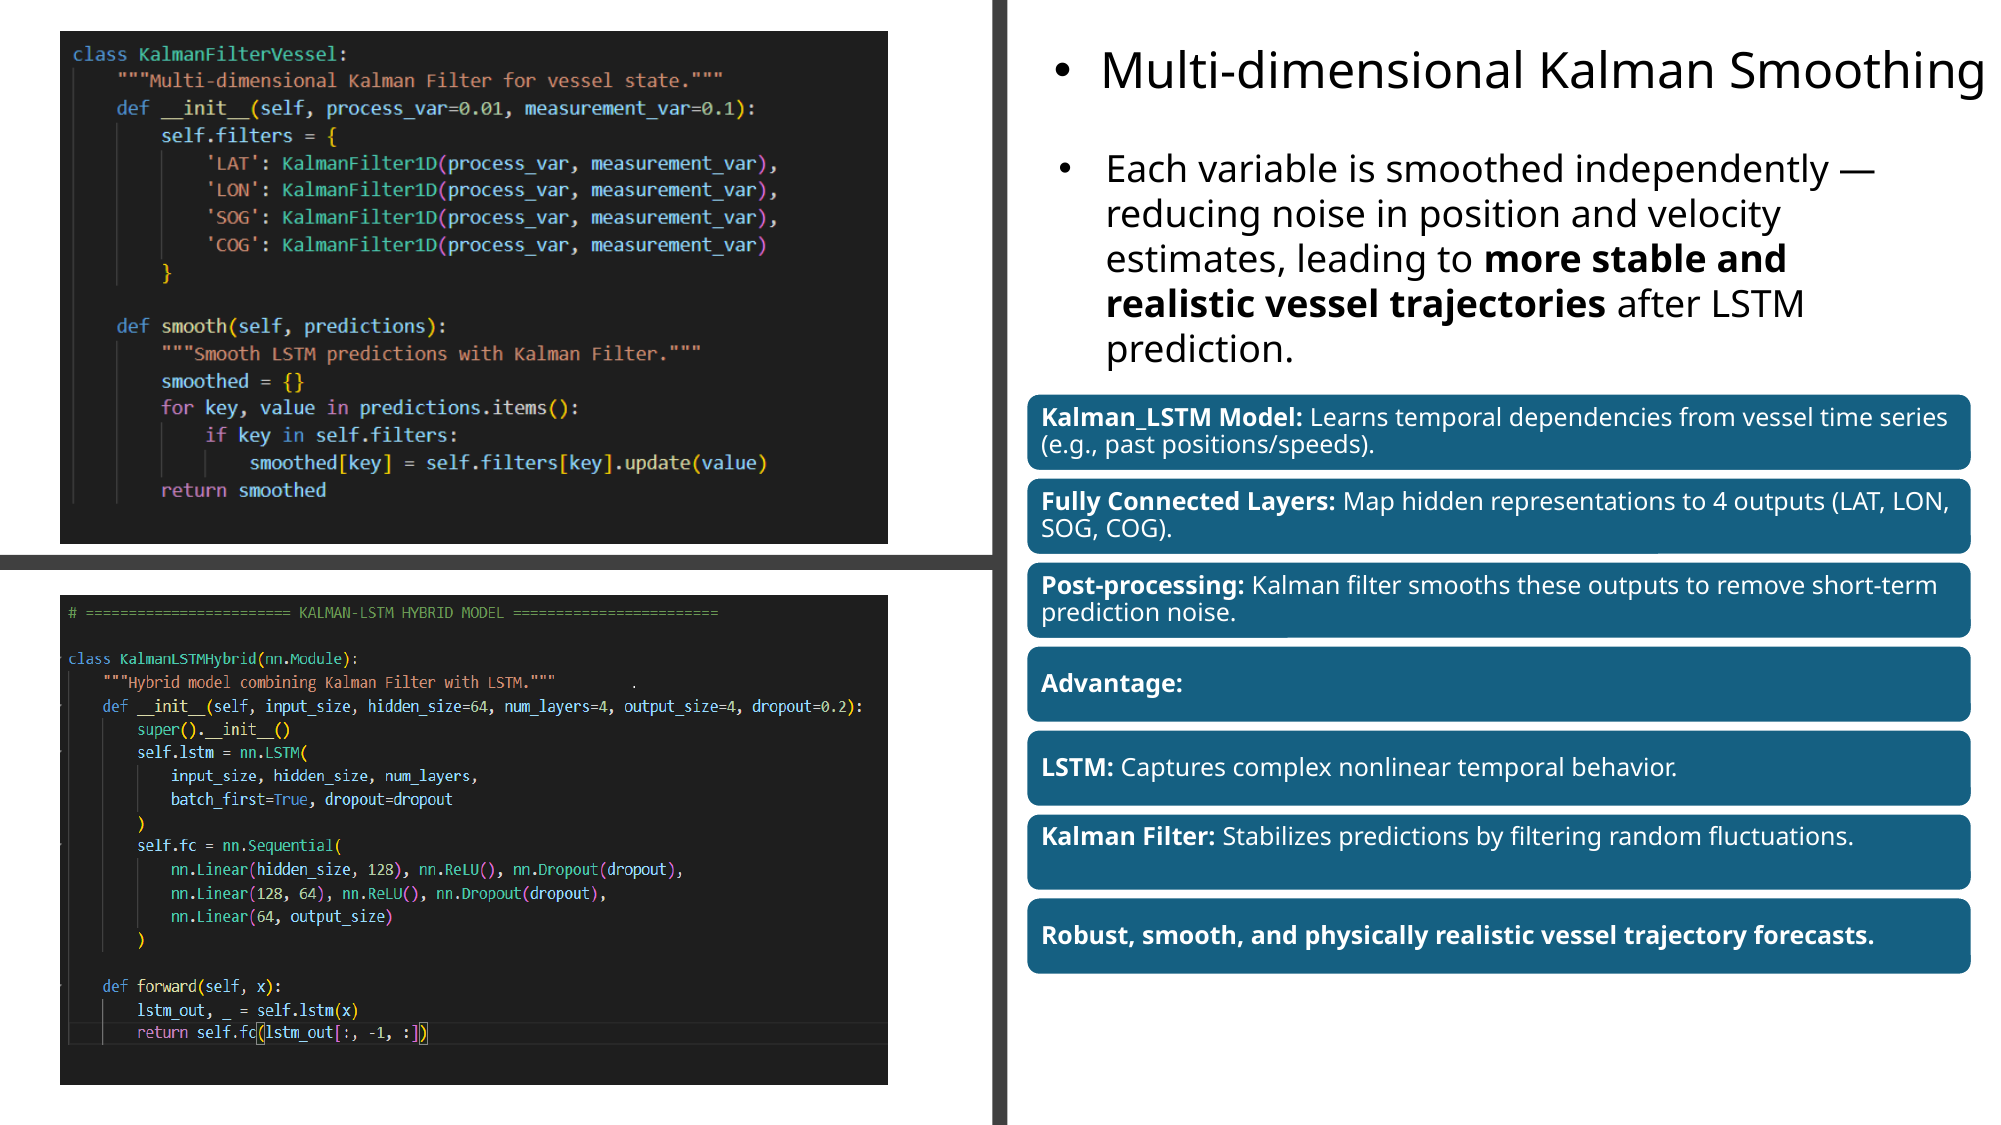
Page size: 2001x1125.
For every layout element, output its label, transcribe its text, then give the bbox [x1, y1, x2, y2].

text_box Each variable is smoothed independently — reducing noise in position and velocity estimates, leading to more stable and realistic vessel trajectories after LSTM prediction. [1044, 137, 1954, 378]
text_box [1025, 380, 1973, 988]
picture [60, 595, 889, 1085]
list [60, 30, 889, 545]
text_box Multi-dimensional Kalman Smoothing [1039, 31, 2000, 107]
text_box [991, 0, 1009, 1125]
text_box [0, 553, 1006, 571]
